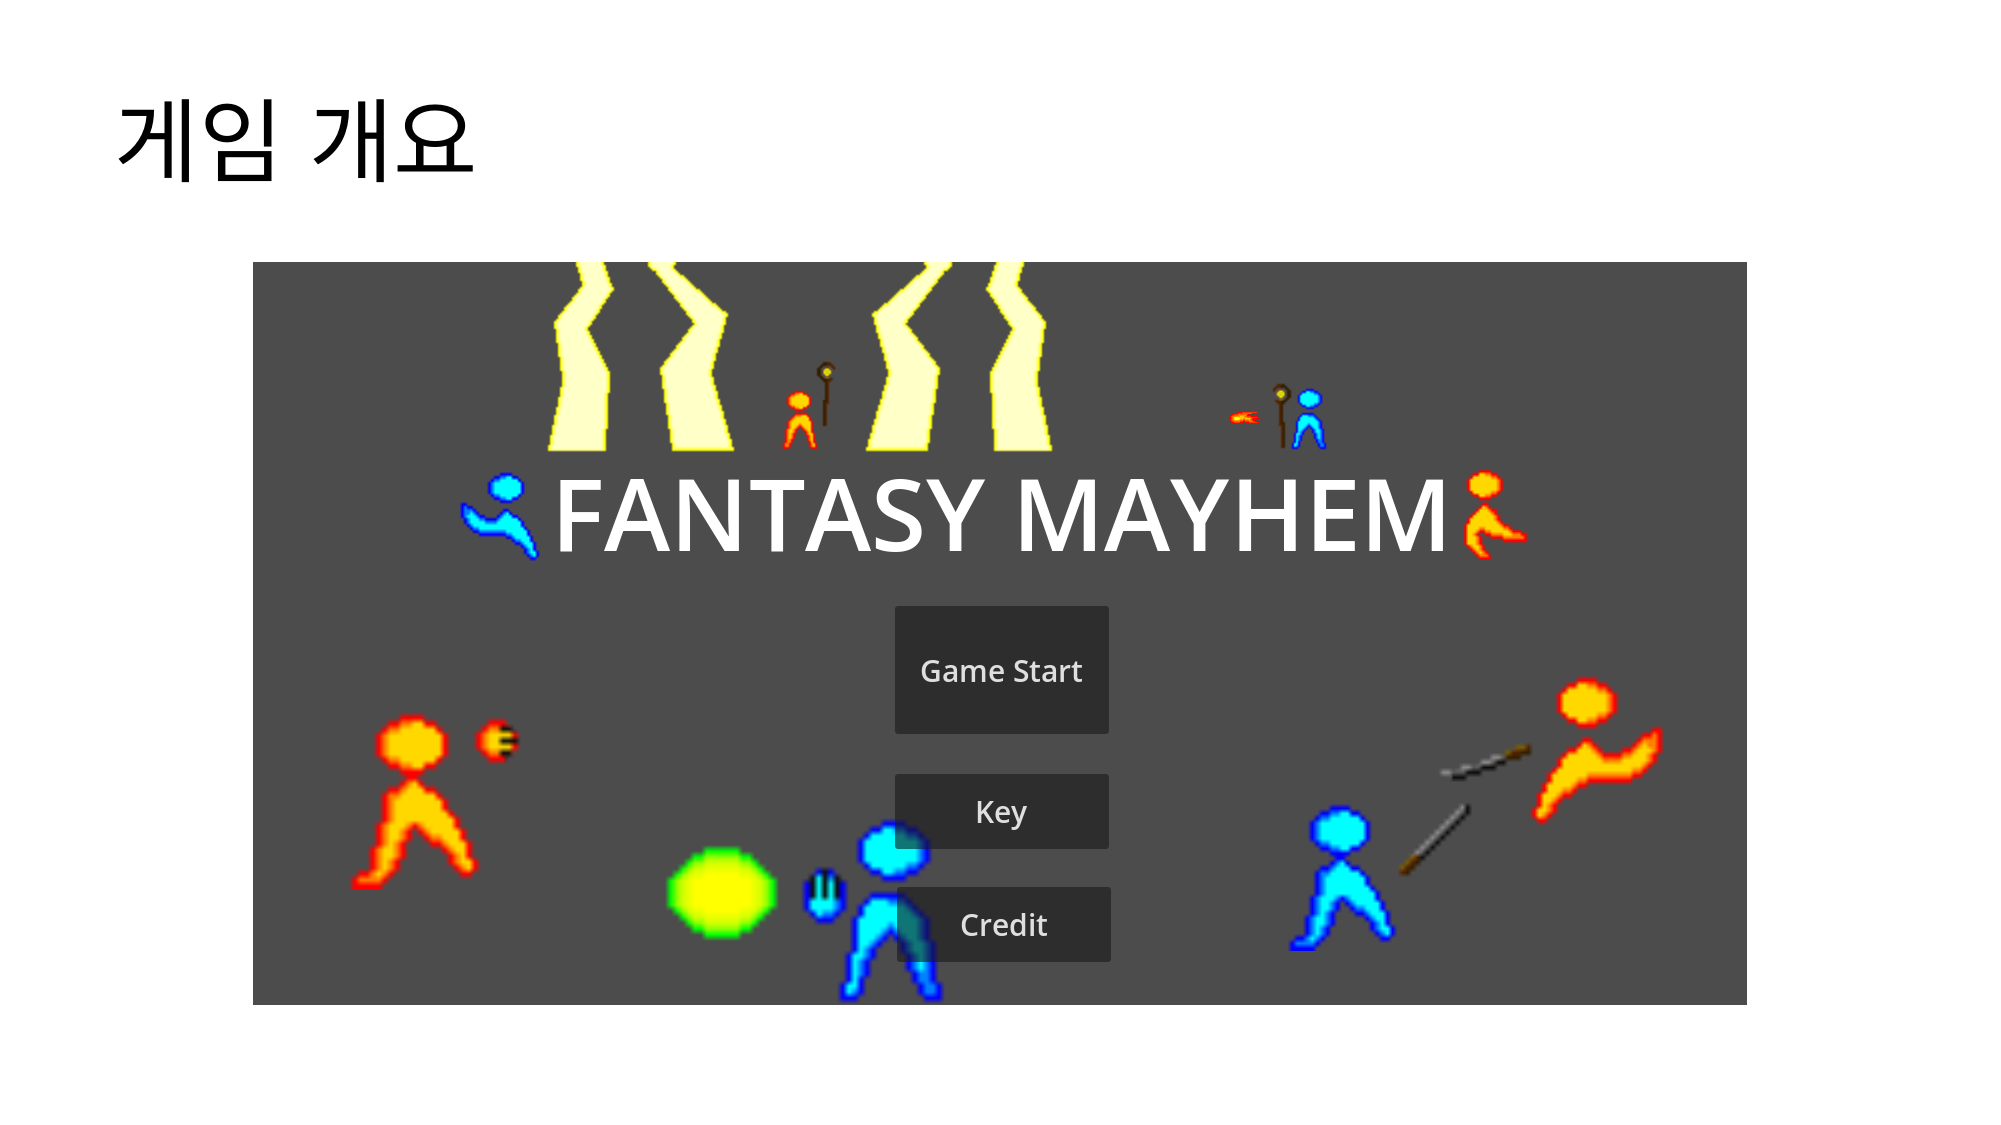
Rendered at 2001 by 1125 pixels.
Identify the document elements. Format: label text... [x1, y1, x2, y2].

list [252, 261, 1747, 1006]
title 게임 개요 [99, 45, 1900, 233]
